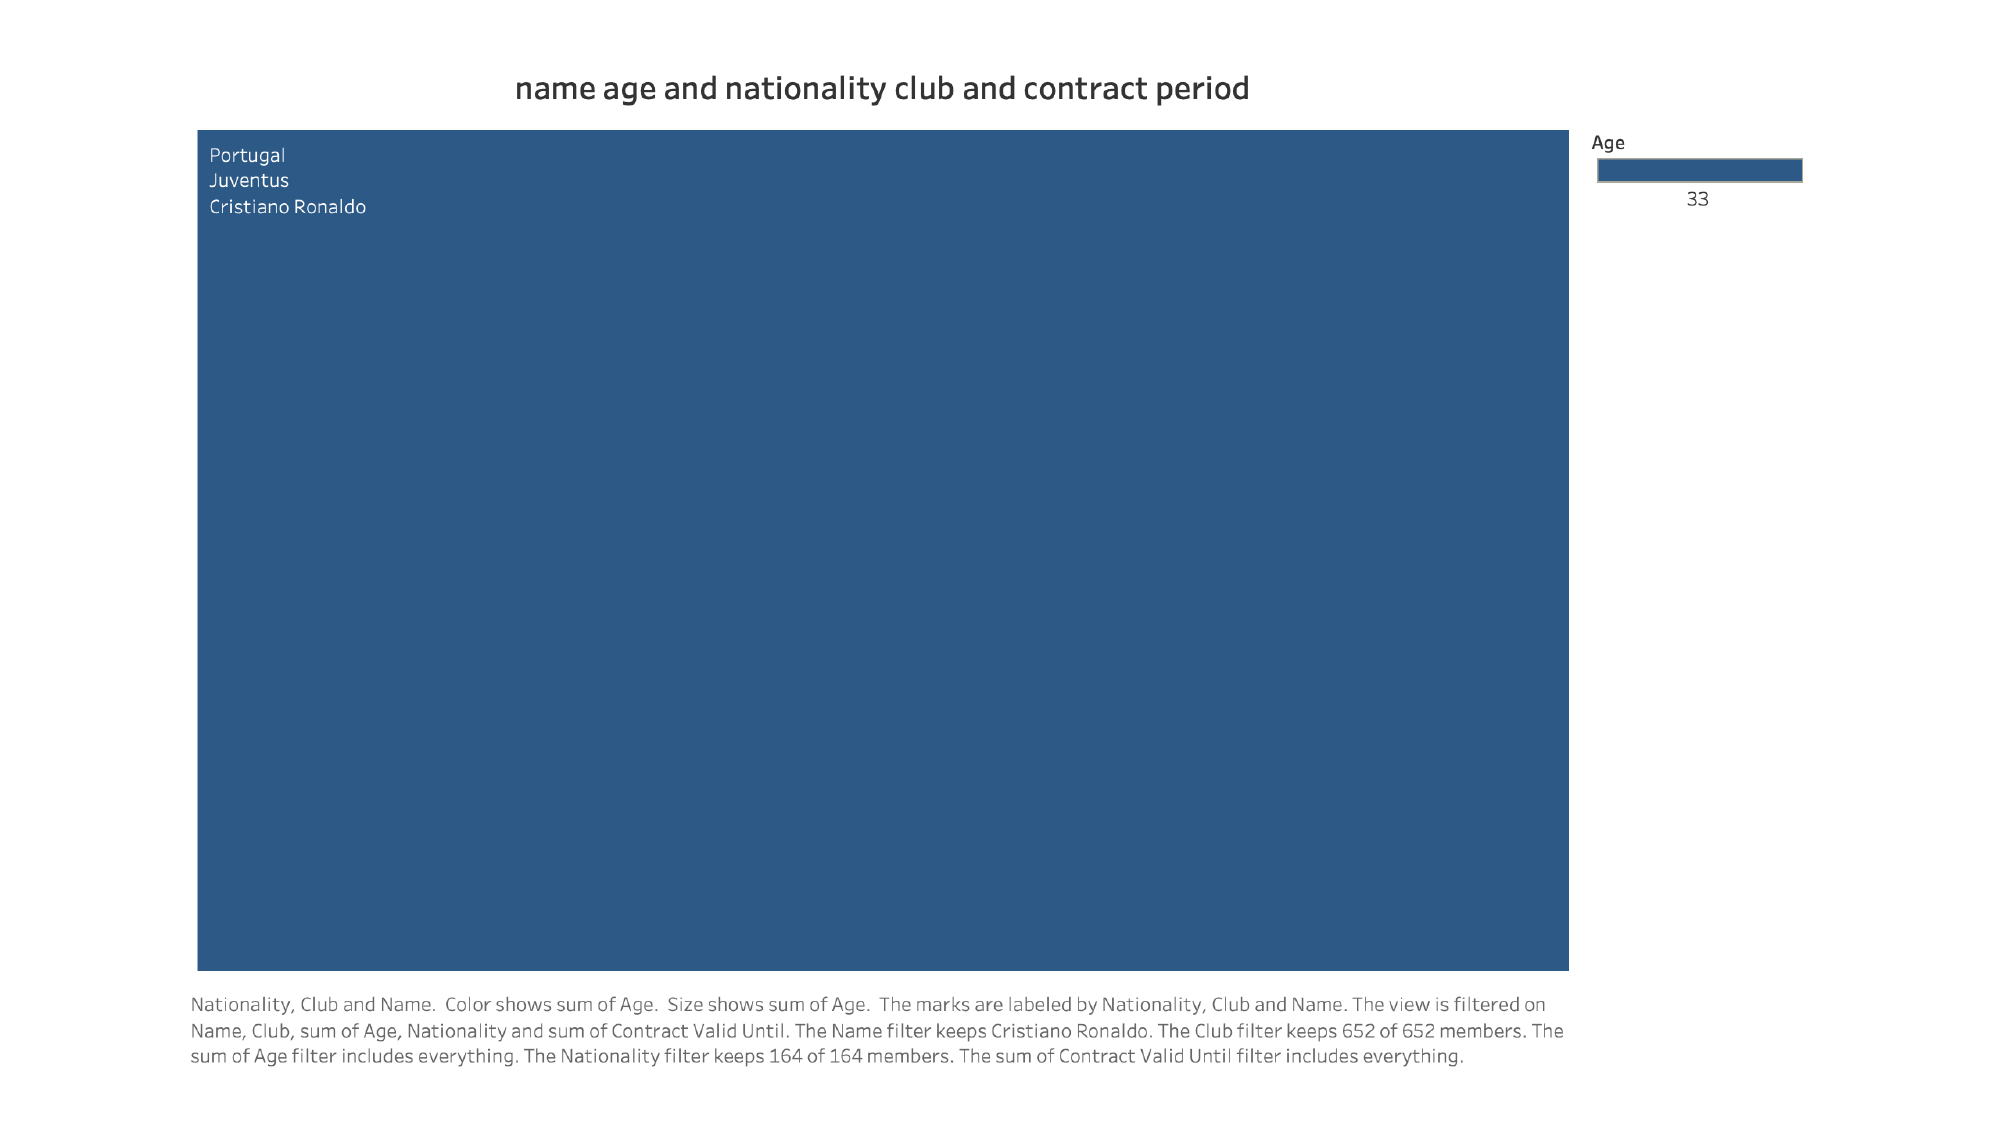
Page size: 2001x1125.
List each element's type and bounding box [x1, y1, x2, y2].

picture [190, 55, 1810, 1070]
